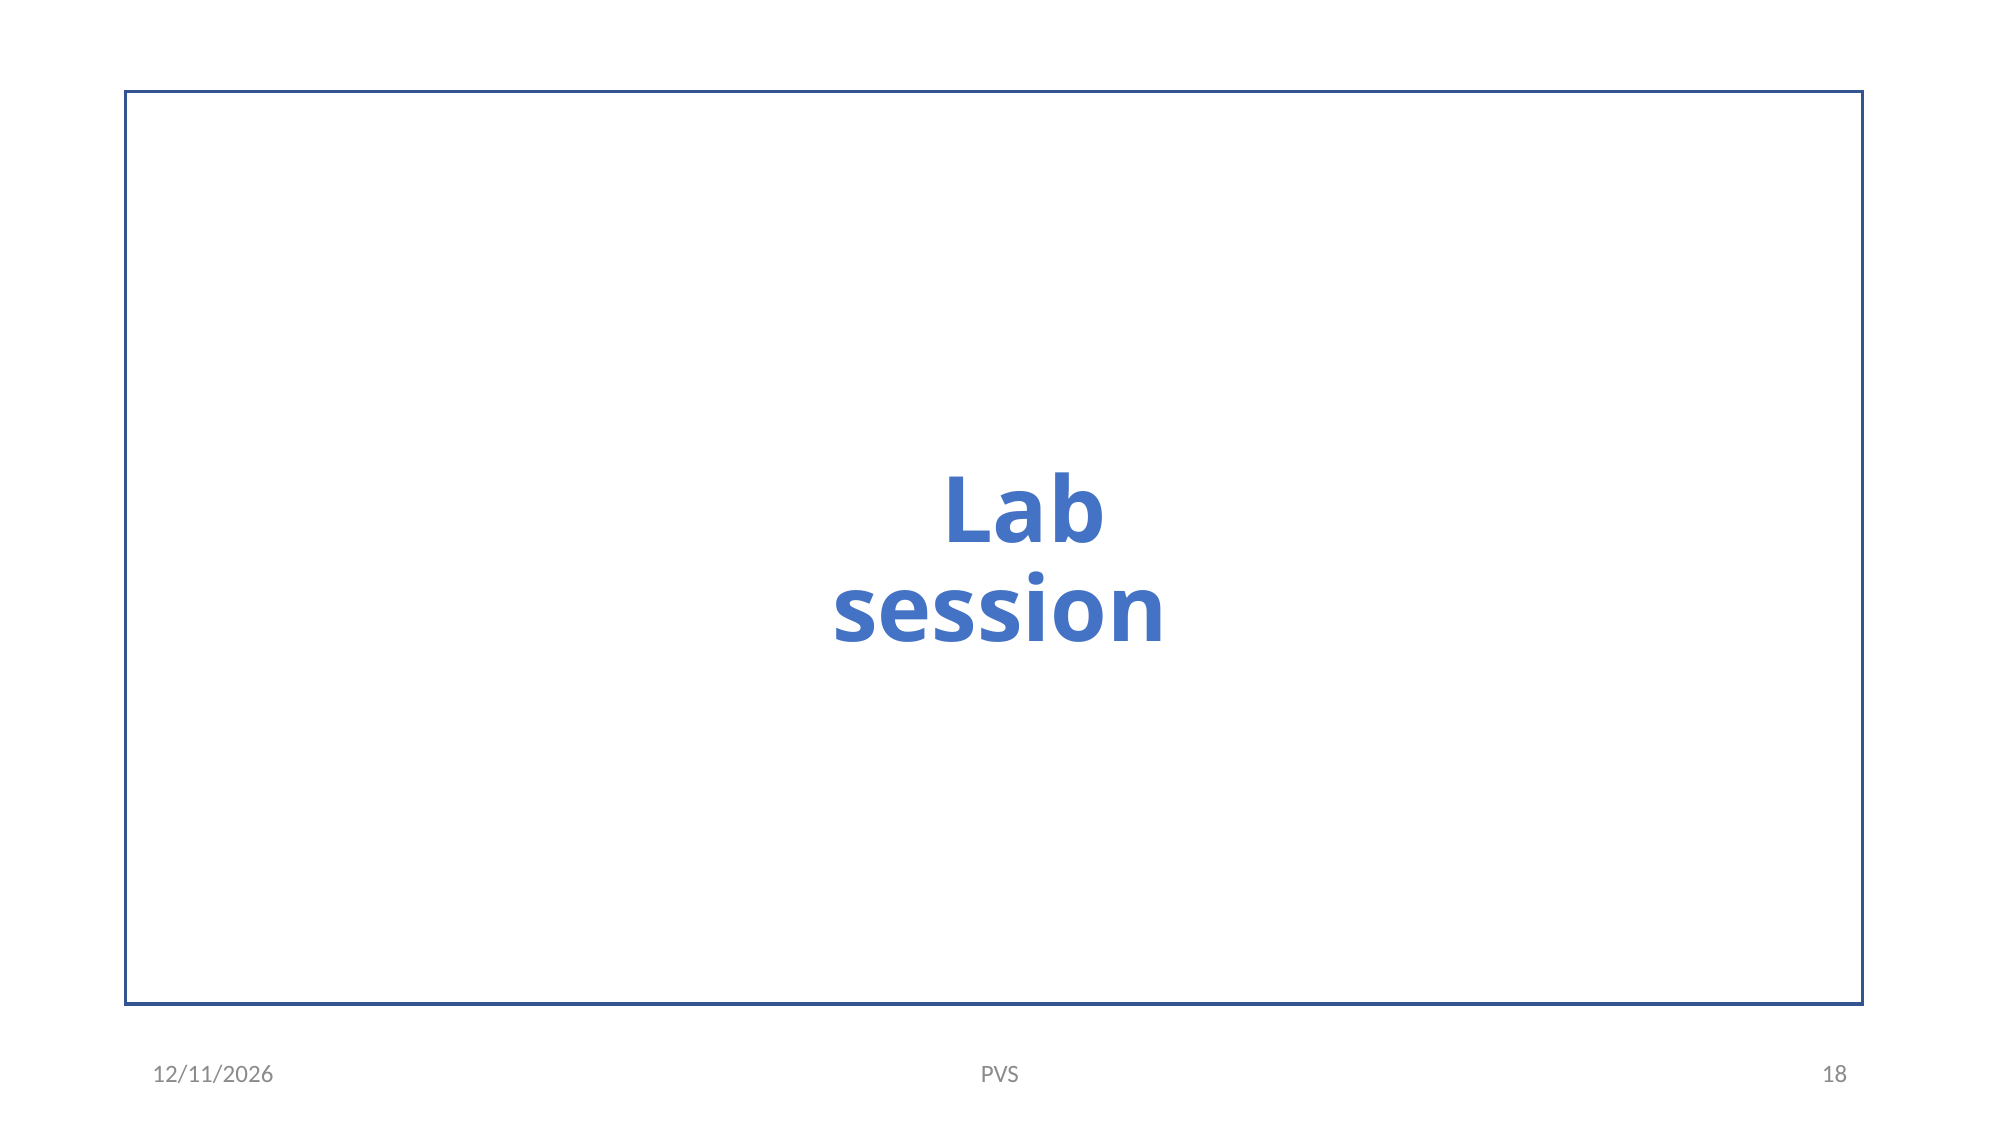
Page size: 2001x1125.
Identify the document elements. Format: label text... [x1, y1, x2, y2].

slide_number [137, 1042, 588, 1103]
text_box [124, 91, 1863, 1005]
slide_number 18 [1412, 1042, 1863, 1103]
footer PVS [662, 1042, 1338, 1103]
